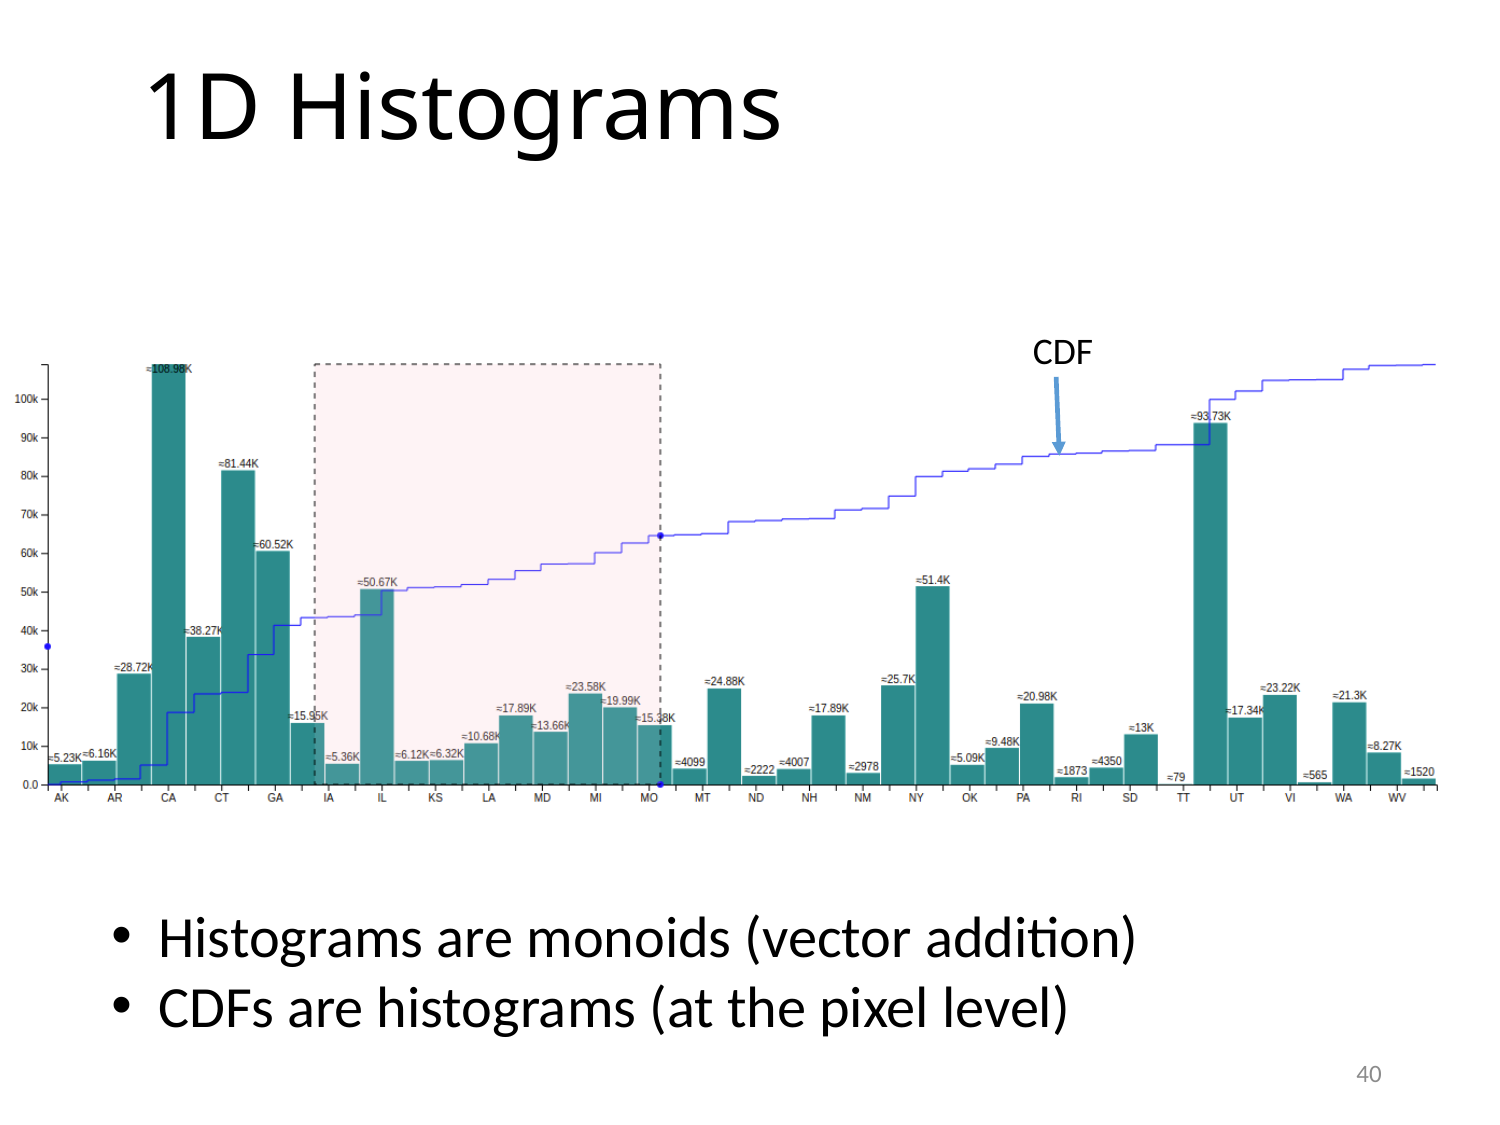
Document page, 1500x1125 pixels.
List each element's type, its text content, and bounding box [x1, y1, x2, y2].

text_box CDF [1018, 319, 1109, 348]
slide_number 40 [1059, 1042, 1397, 1103]
picture [10, 348, 1440, 833]
title 1D Histograms [127, 44, 1098, 175]
text_box Histograms are monoids (vector addition) CDFs are histograms (at the pixel level) [96, 891, 1155, 1047]
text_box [1056, 376, 1060, 456]
